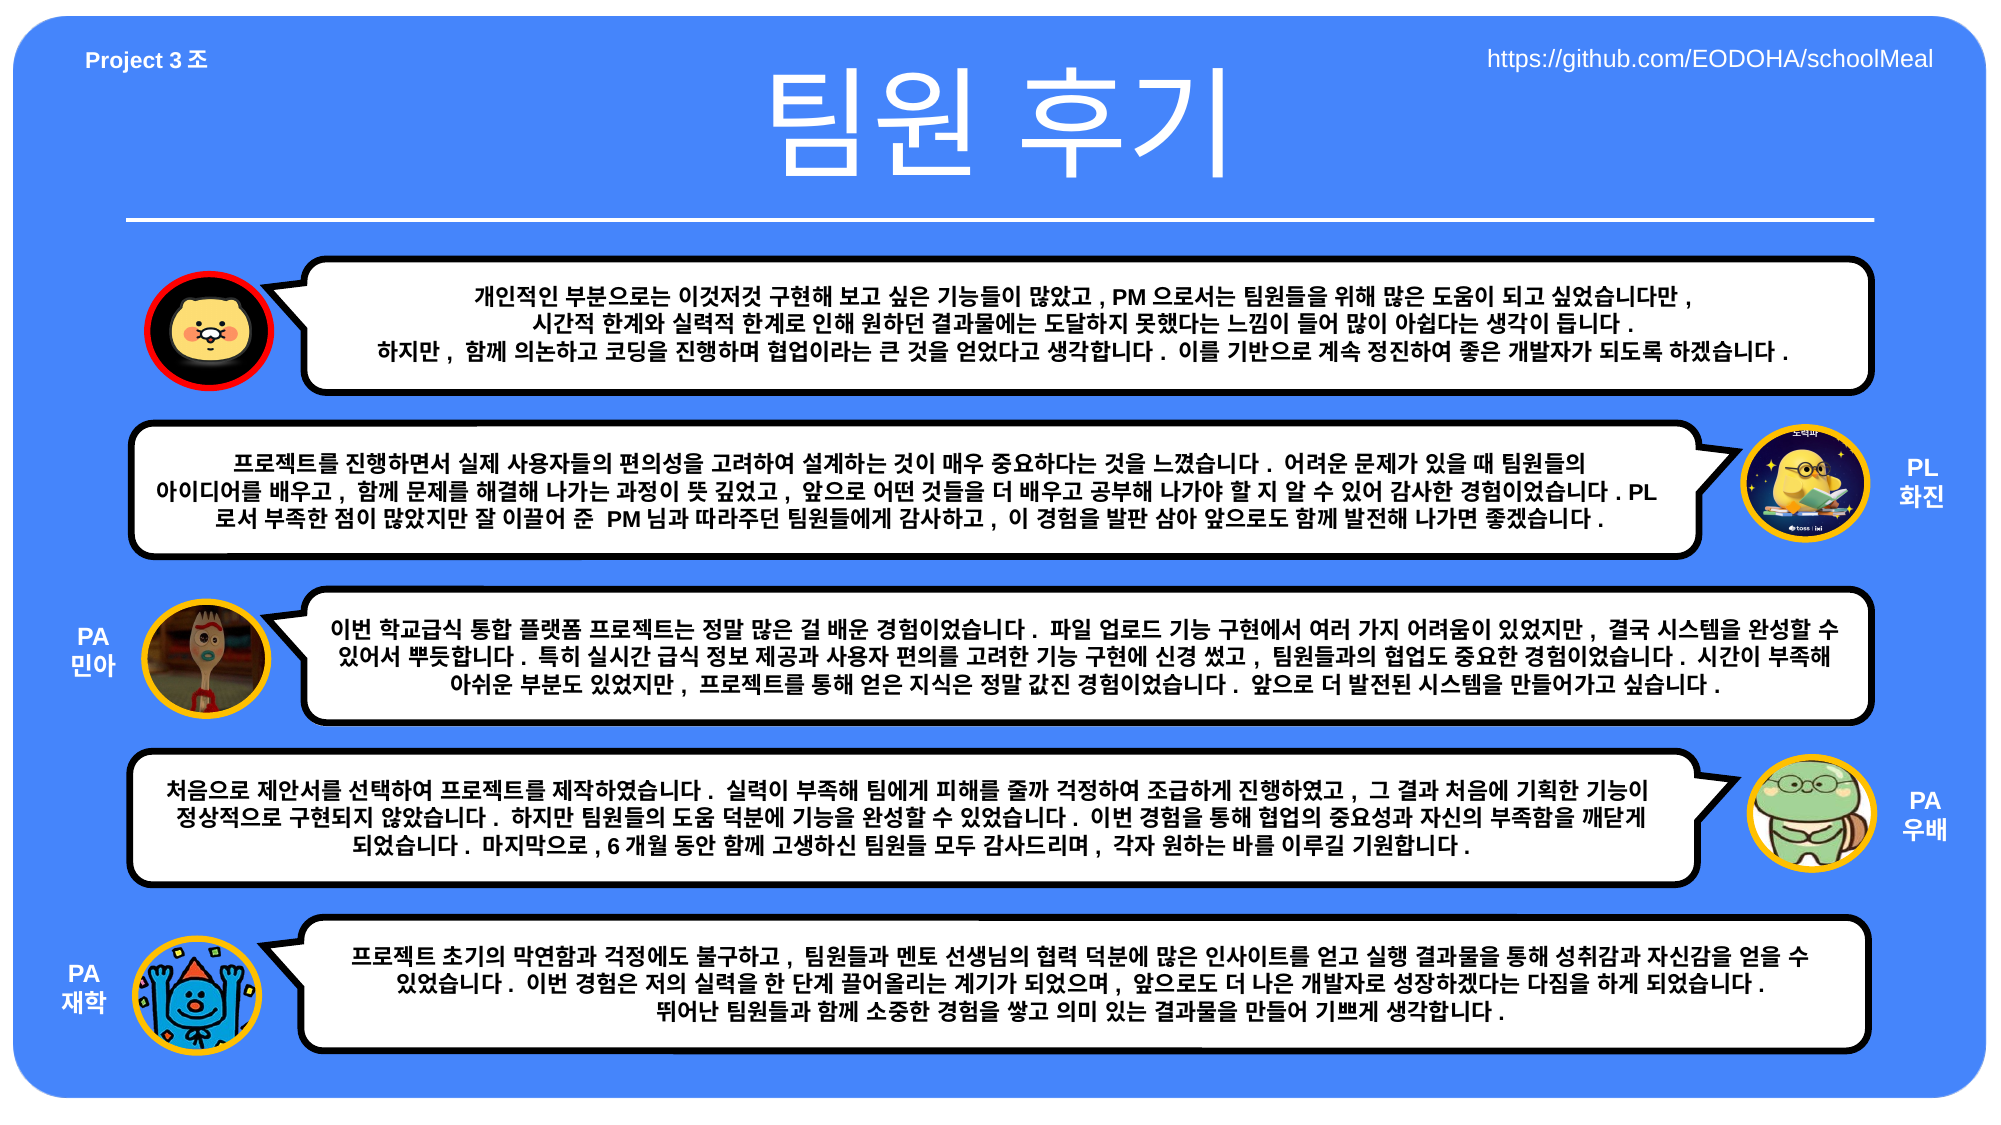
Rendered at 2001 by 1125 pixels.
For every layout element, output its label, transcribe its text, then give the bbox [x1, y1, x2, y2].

picture [13, 16, 1987, 1100]
text_box PA 우배 [1991, 777, 1996, 852]
